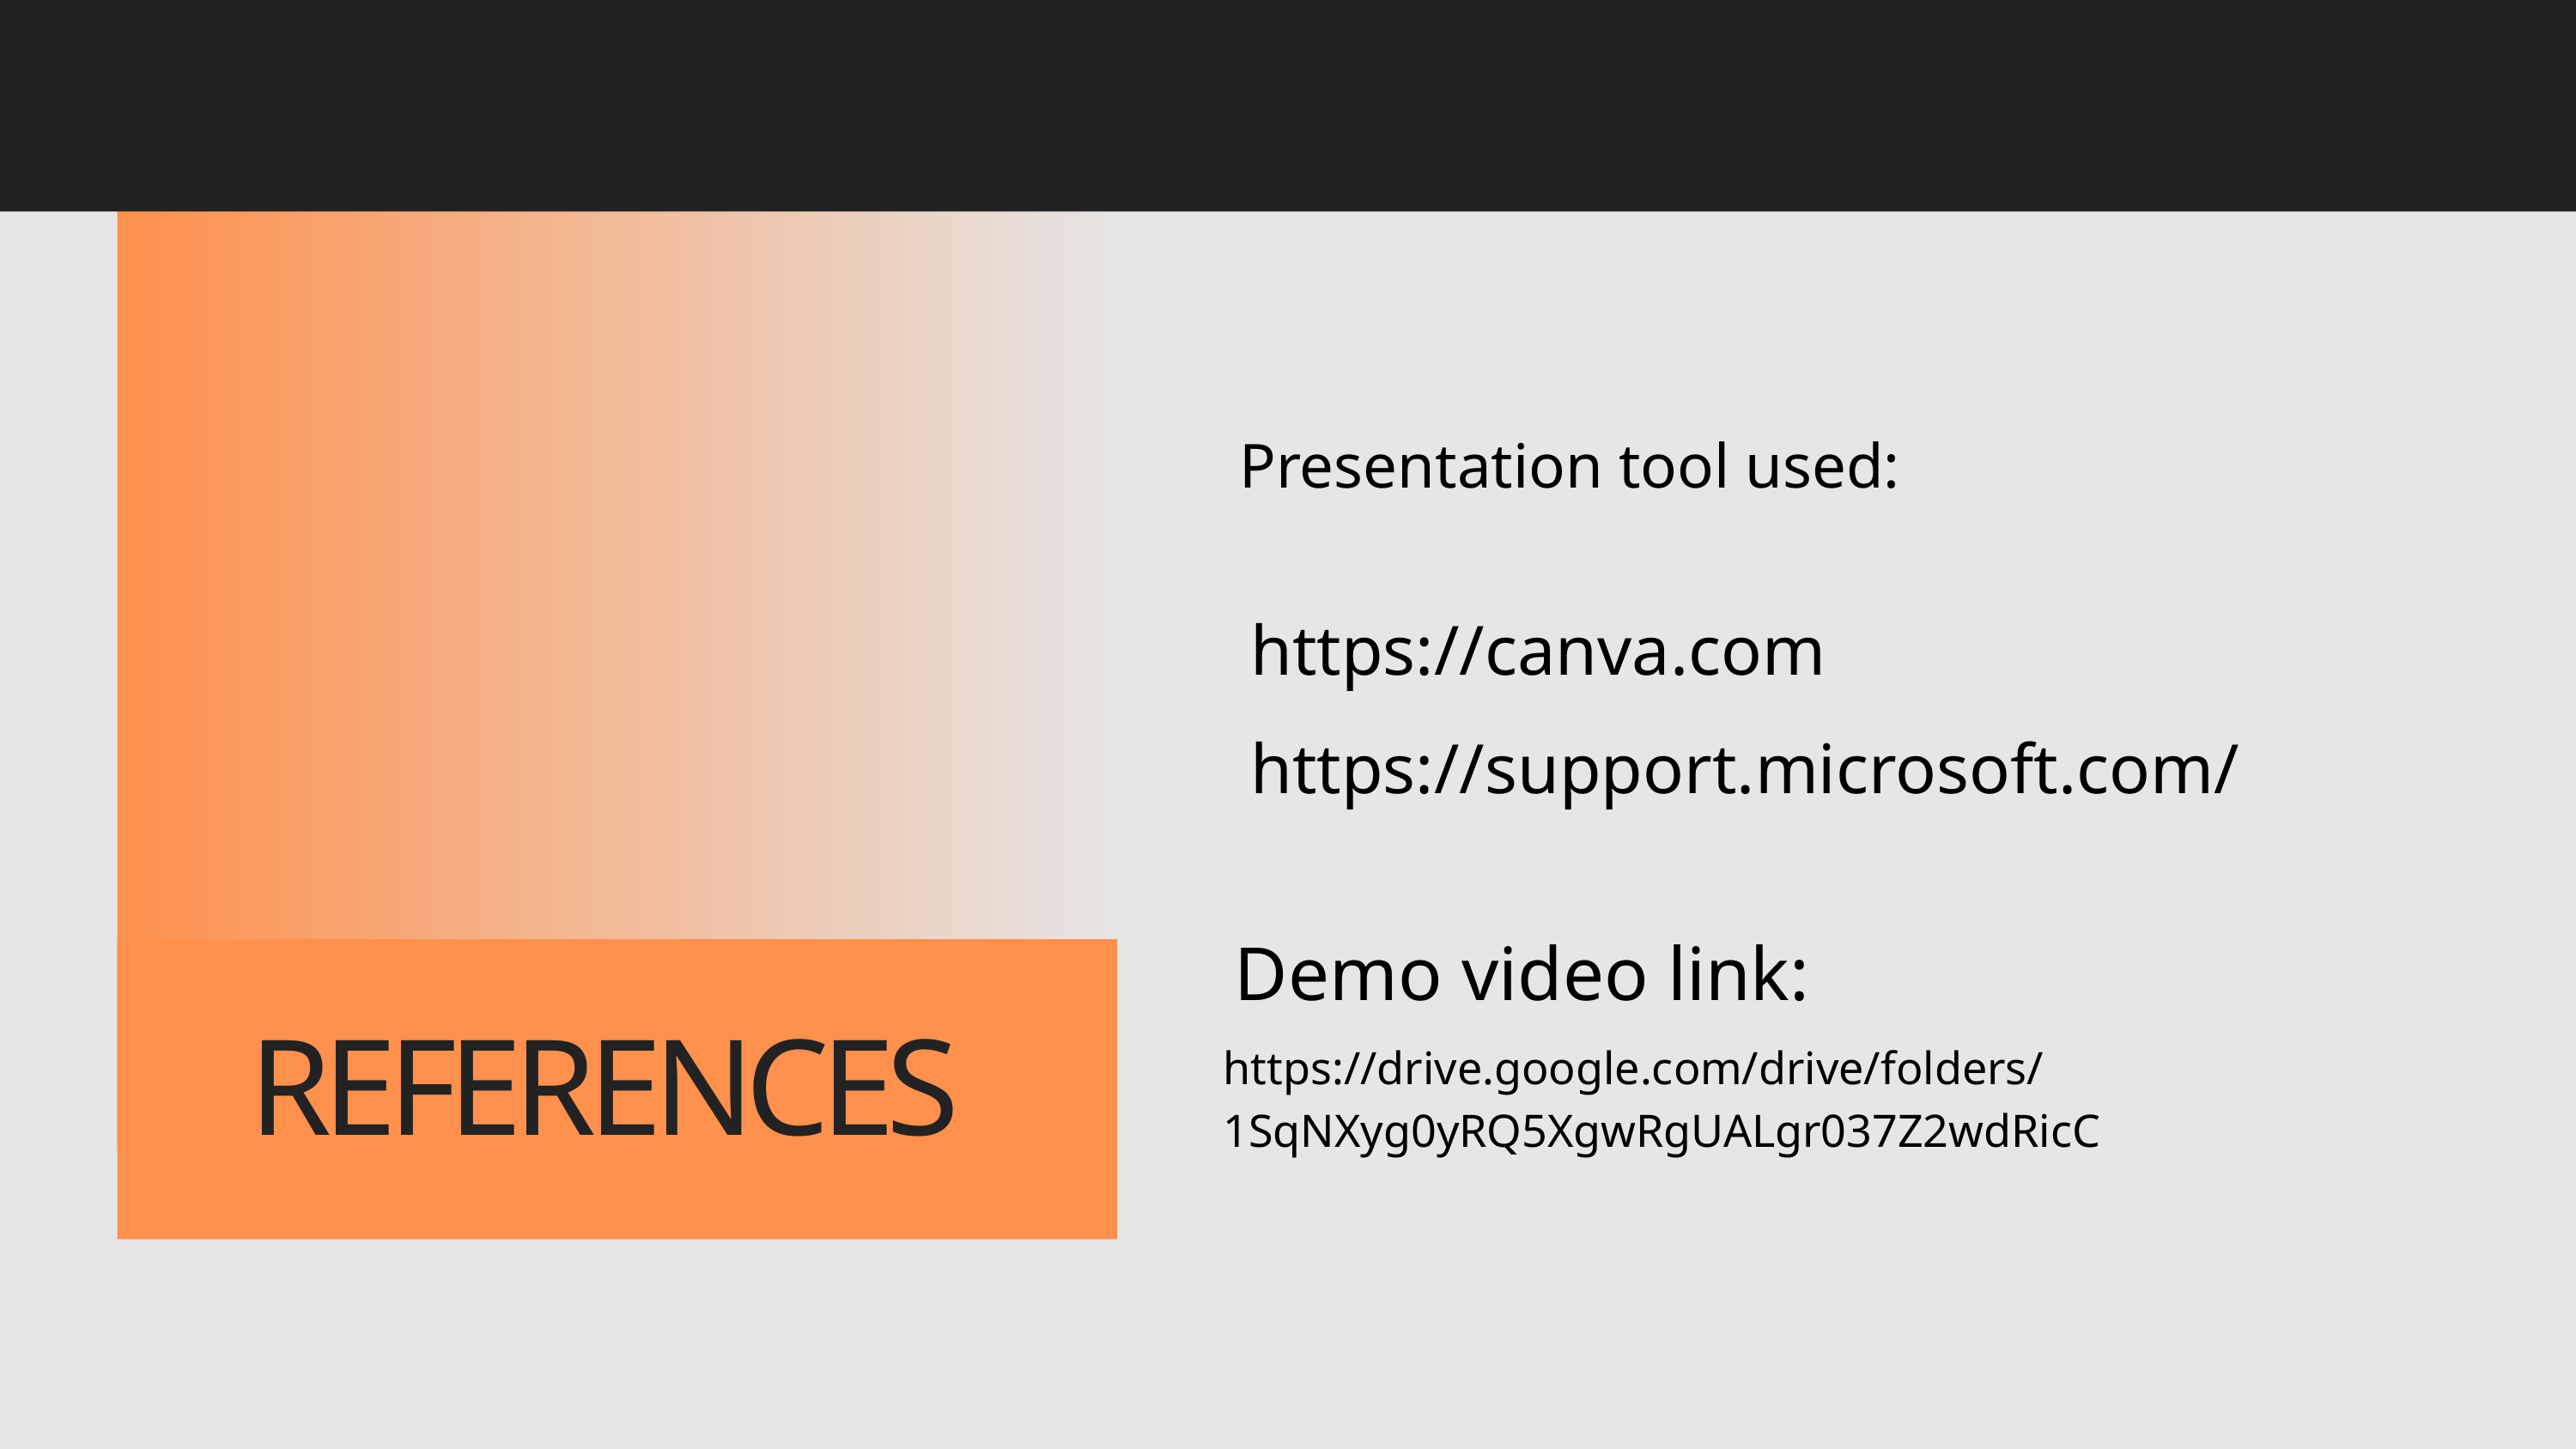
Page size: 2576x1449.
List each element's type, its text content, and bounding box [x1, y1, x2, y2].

text_box https://drive.google.com/drive/folders/1SqNXyg0yRQ5XgwRgUALgr037Z2wdRicC [1223, 1031, 2552, 1157]
text_box [117, 939, 1118, 1240]
text_box Presentation tool used: [1223, 415, 1917, 500]
text_box [117, 212, 1118, 939]
text_box https://canva.com https://support.microsoft.com/ [1250, 569, 2300, 808]
text_box [0, 0, 2576, 212]
text_box Demo video link: [1223, 912, 1822, 1016]
text_box REFERENCES [171, 1038, 1064, 1162]
